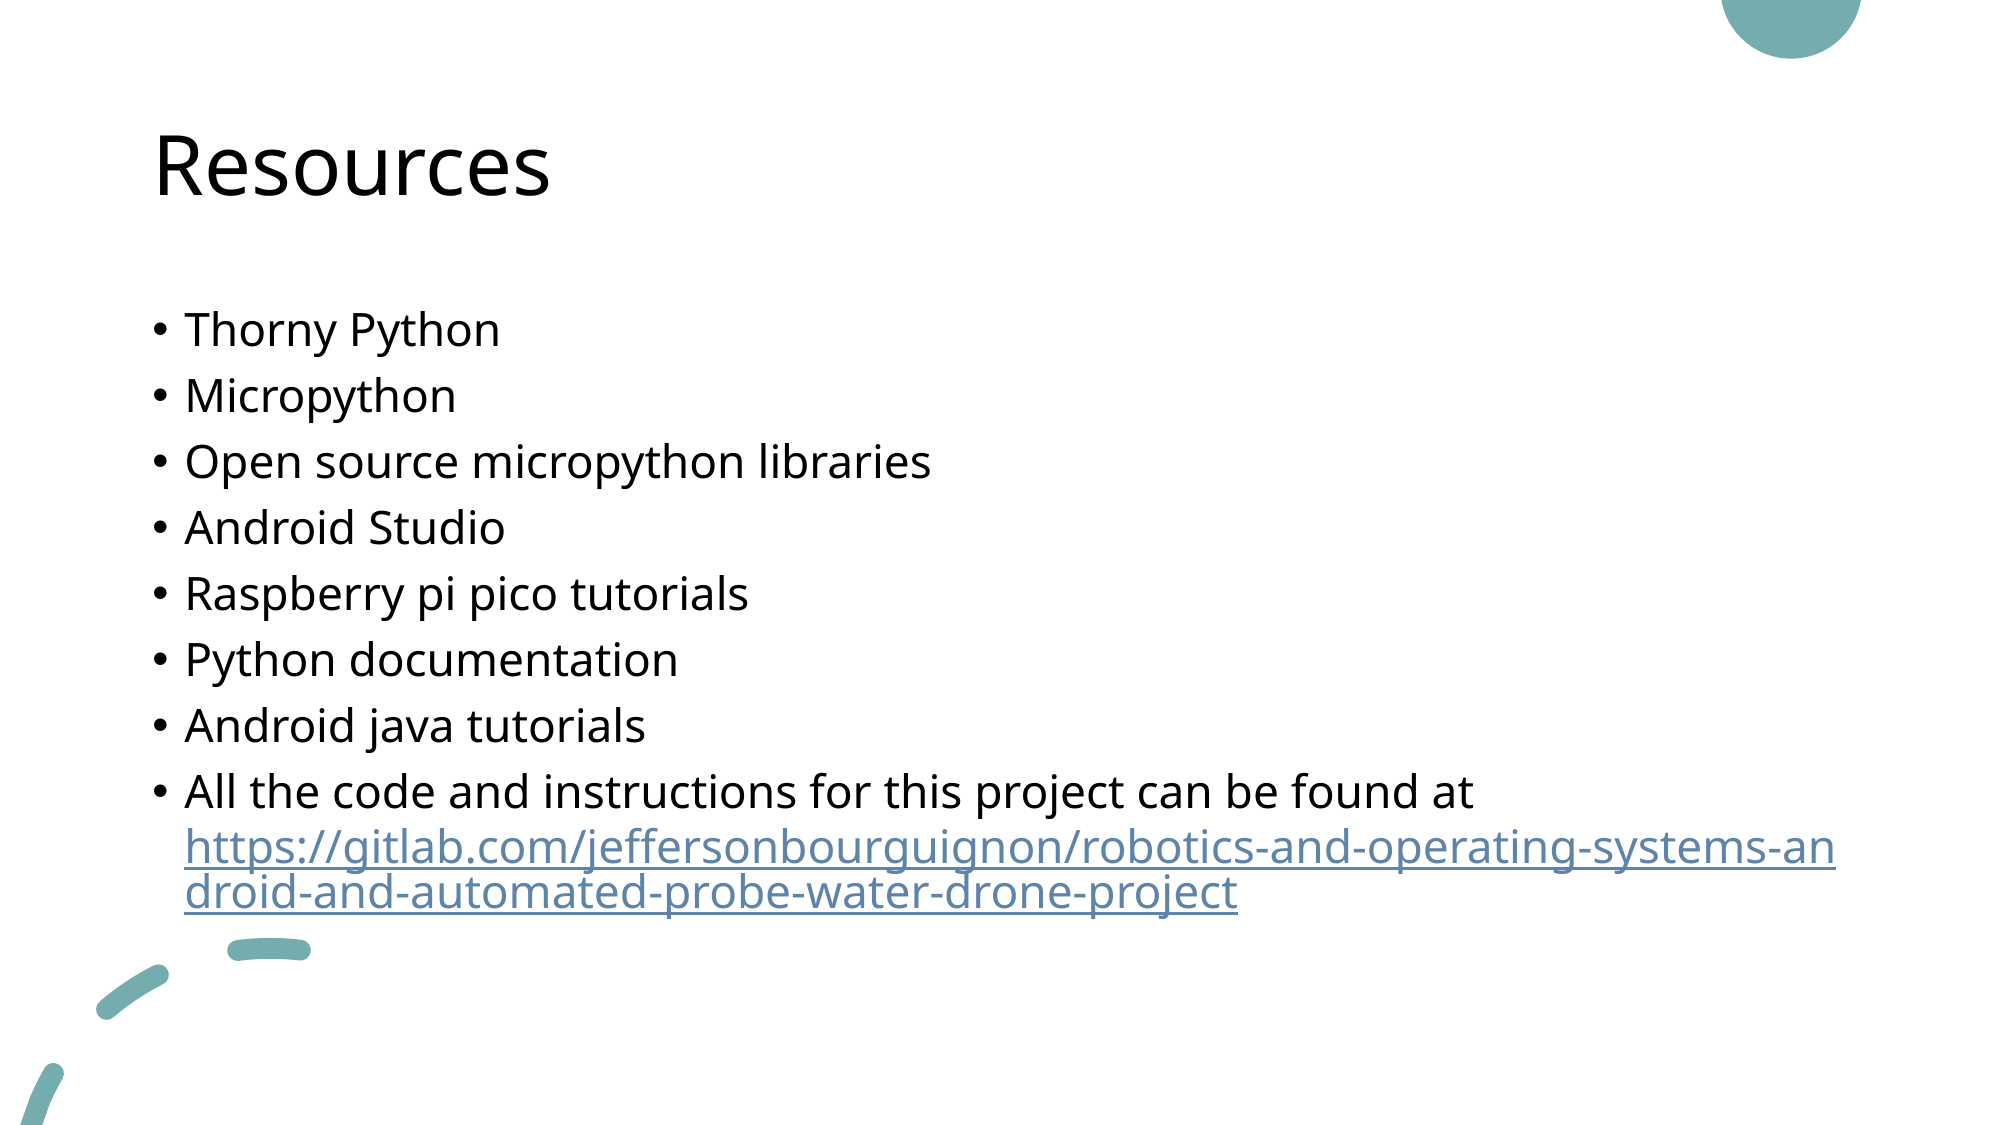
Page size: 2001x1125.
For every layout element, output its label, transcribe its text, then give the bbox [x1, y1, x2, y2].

list Thorny Python Micropython Open source micropython libraries Android Studio Raspberry pi pico tutorials Python documentation Android java tutorials All the code and instructions for this project can be found at https://gitlab.com/jeffersonbourguignon/robotics-and-operating-systems-android-and-automated-probe-water-drone-project [137, 299, 1863, 933]
title Resources [137, 59, 1863, 278]
